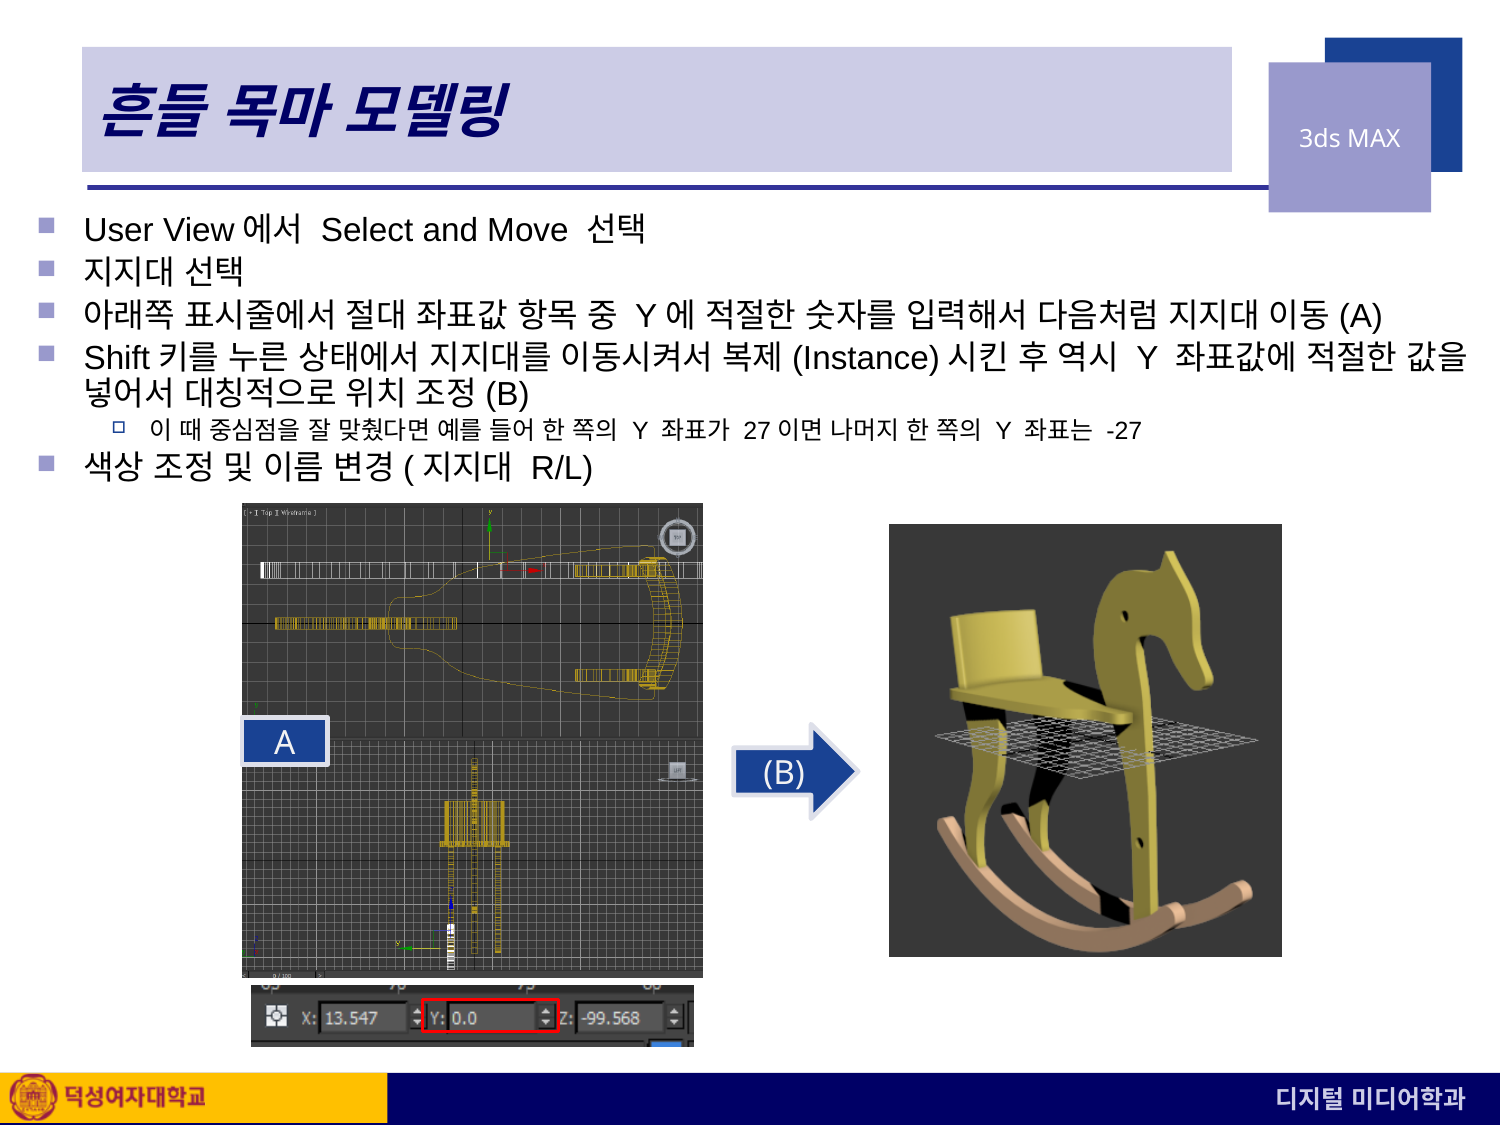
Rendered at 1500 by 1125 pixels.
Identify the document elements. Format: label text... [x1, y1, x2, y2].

picture [241, 503, 703, 979]
picture [0, 1034, 229, 1125]
text_box (B) [733, 724, 859, 819]
text_box User View에서 Select and Move 선택 지지대 선택 아래쪽 표시줄에서 절대 좌표값 항목 중 Y에 적절한 숫자를 입력해서 다음처럼 지지대 이동(A) Shift키를 누른 상태에서 지지대를 이동시켜서 복제(Instance)시킨 후 역시 Y 좌표값에 적절한 값을 넣어서 대칭적으로 위치 조정(B) 이 때 중심점을 잘 맞췄다면 예를 들어 한 쪽의 Y 좌표가 27이면 나머지 한 쪽의 Y 좌표는 -27 색상 조정 및 이름 변경(지지대 R/L) [0, 148, 1495, 978]
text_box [250, 986, 694, 1047]
picture [889, 524, 1282, 958]
title 흔들 목마 모델링 [81, 46, 1233, 148]
